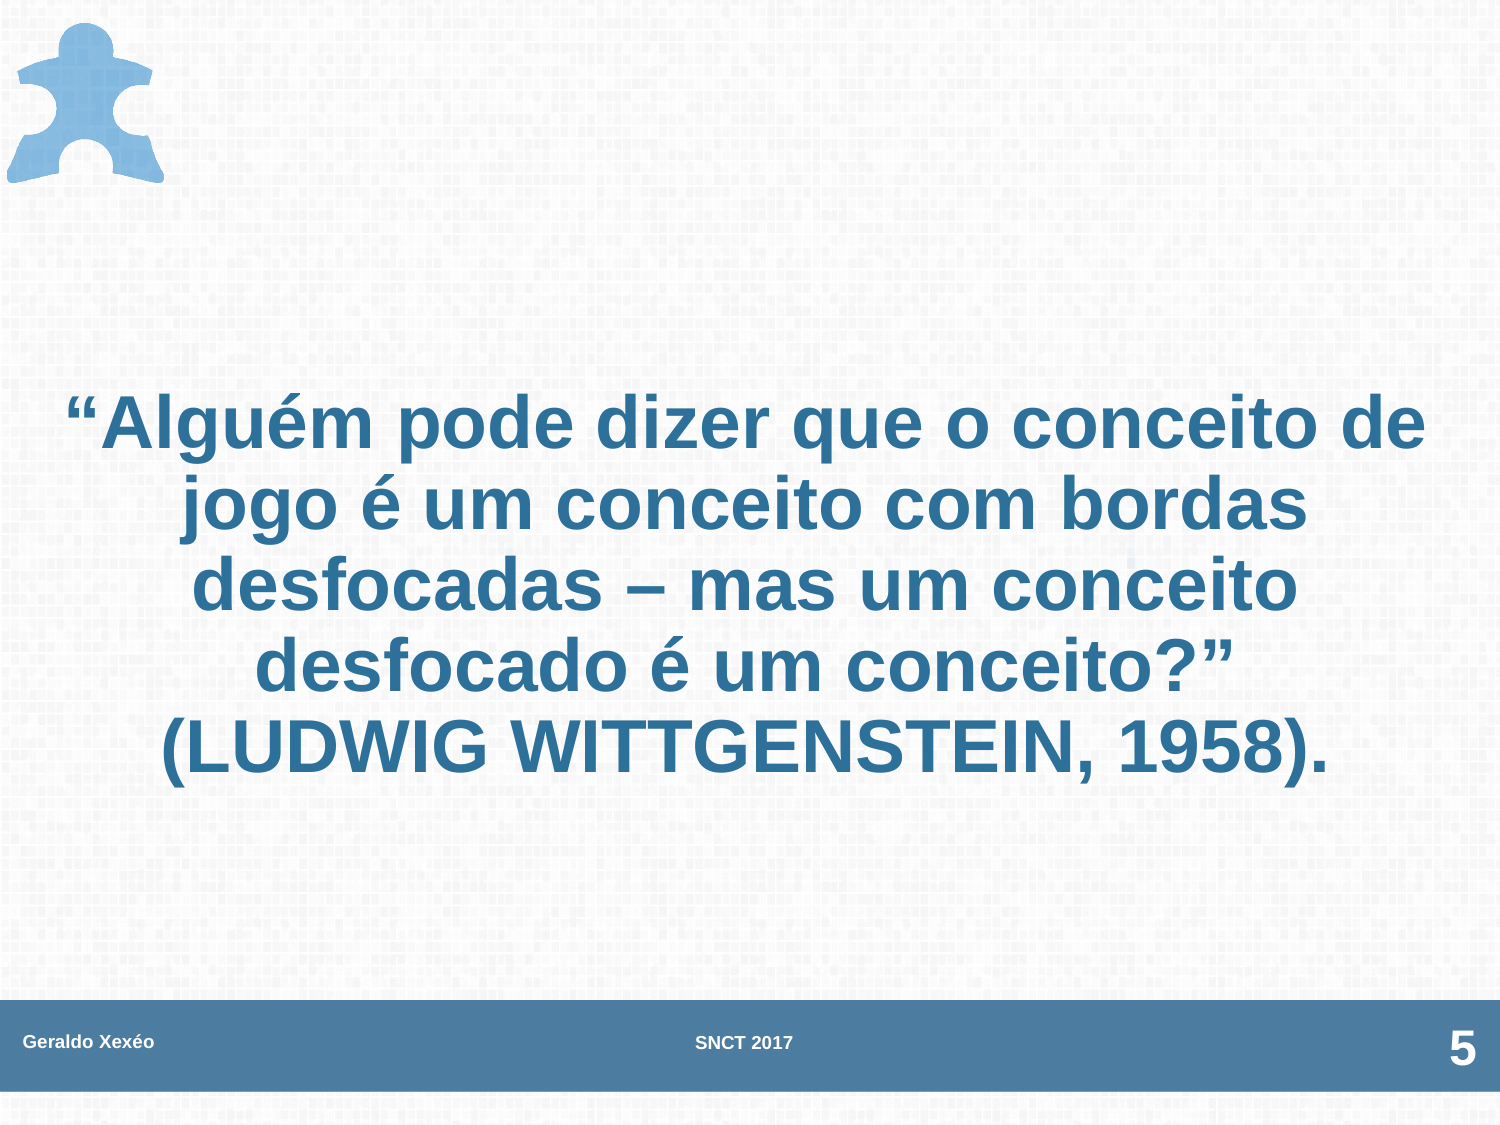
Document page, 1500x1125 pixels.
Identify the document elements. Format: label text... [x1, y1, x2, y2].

picture [0, 0, 1500, 1125]
slide_number Geraldo Xexéo [7, 1017, 203, 1066]
slide_number 5 [1297, 1021, 1492, 1069]
title “Alguém pode dizer que o conceito de jogo é um conceito com bordas desfocadas – mas um conceito desfocado é um conceito?” (LUDWIG WITTGENSTEIN, 1958). [0, 196, 1492, 976]
footer SNCT 2017 [526, 1018, 962, 1066]
